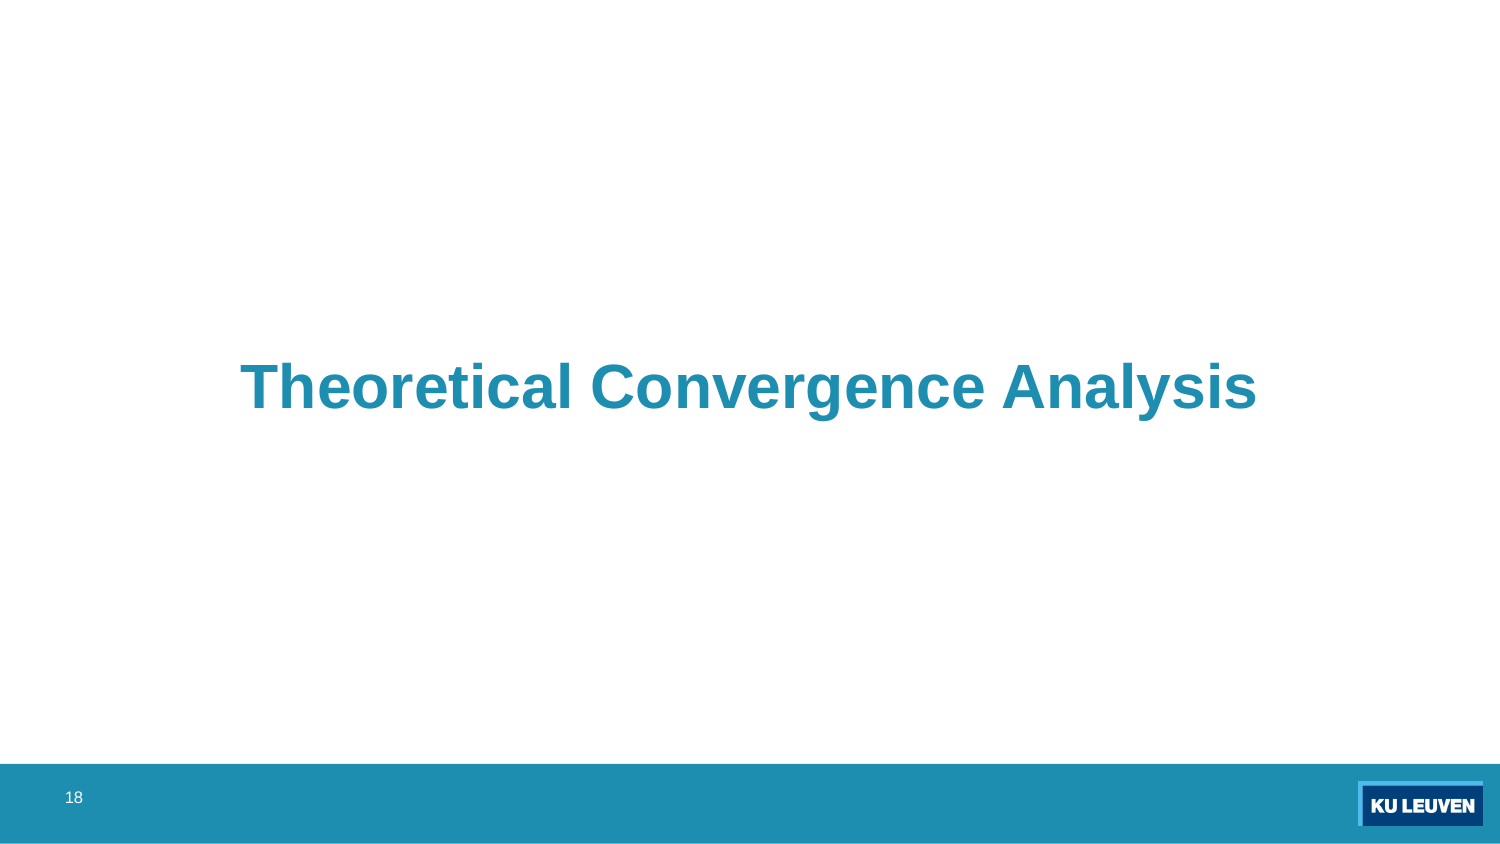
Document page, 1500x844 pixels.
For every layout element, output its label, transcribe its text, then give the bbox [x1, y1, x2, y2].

title Theoretical Convergence Analysis [51, 7, 1449, 759]
picture [1358, 781, 1483, 826]
slide_number ‹#› [64, 764, 155, 830]
